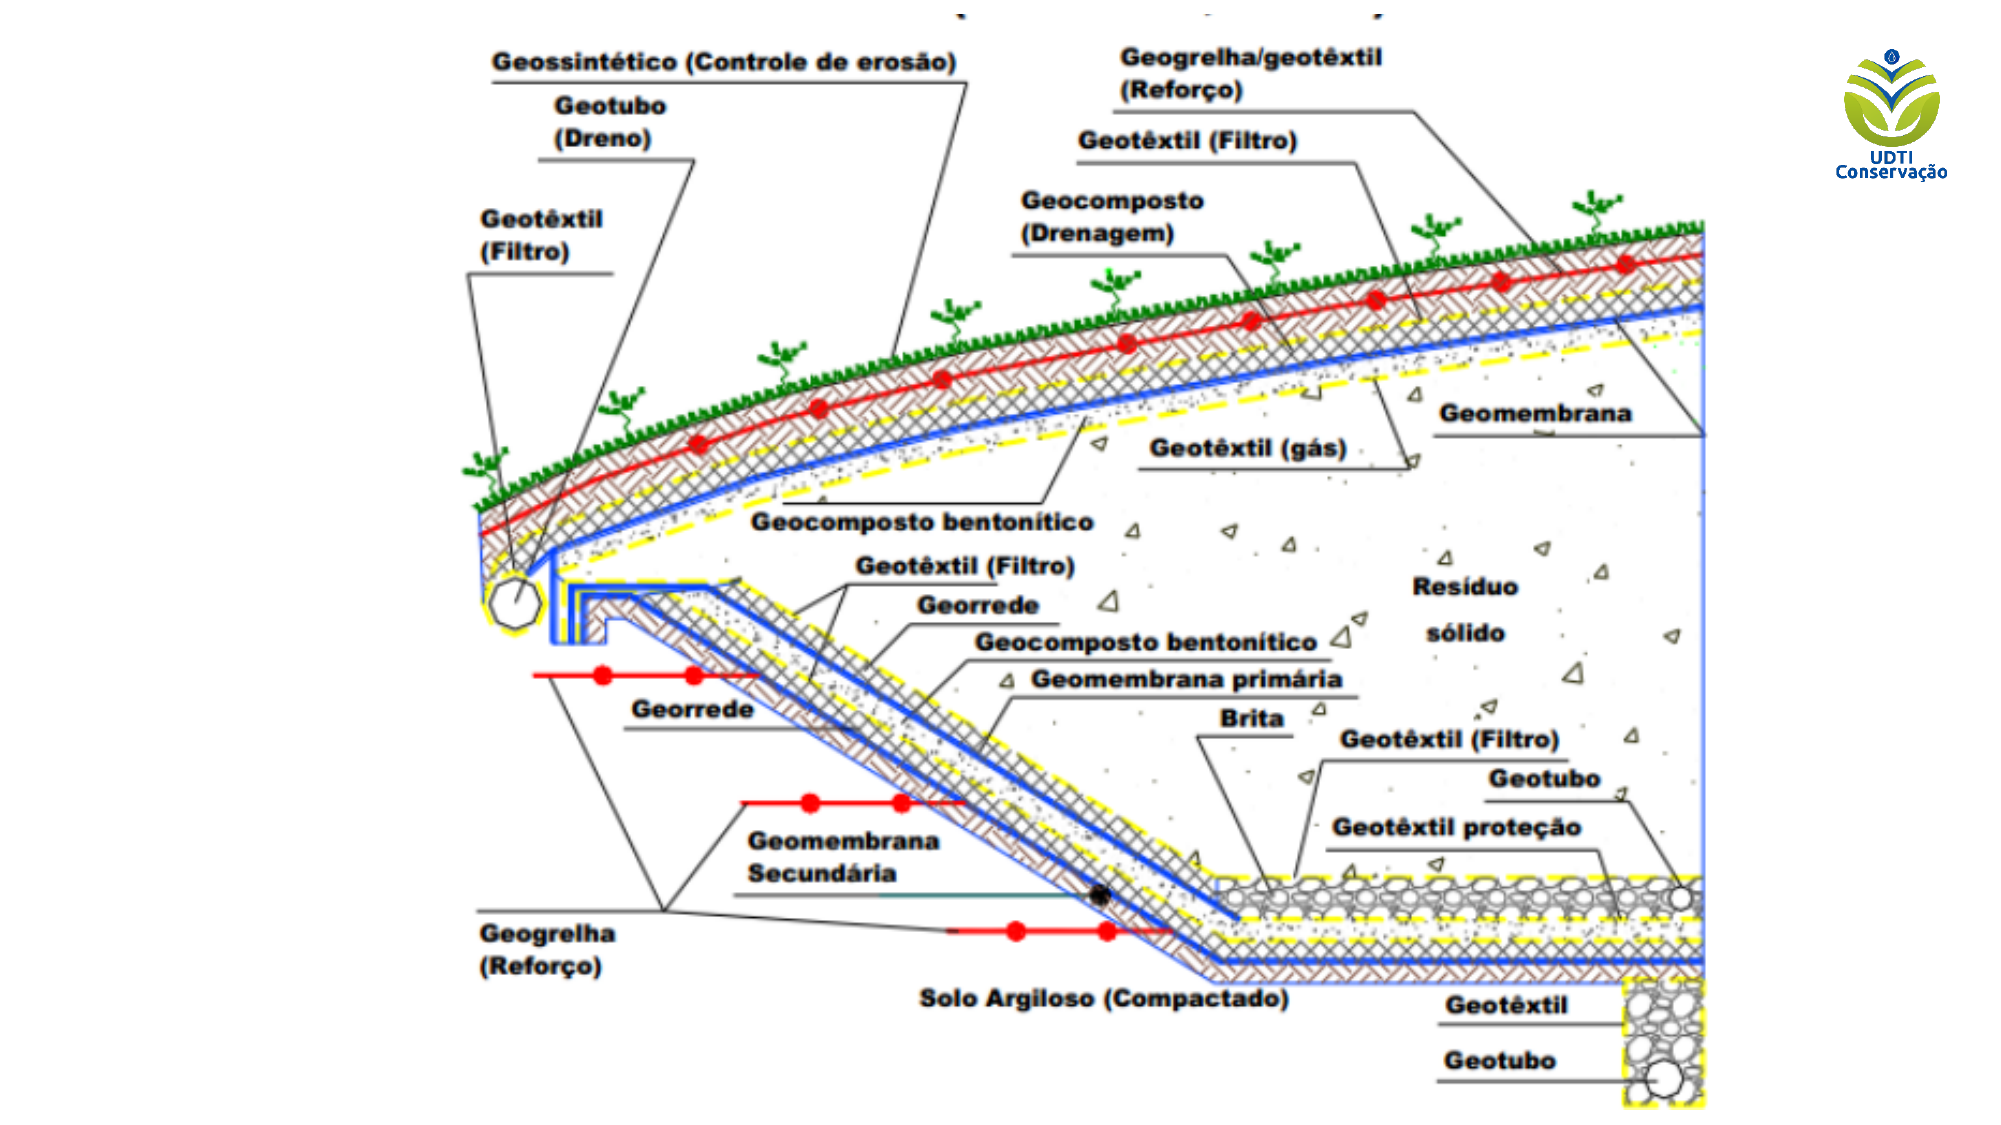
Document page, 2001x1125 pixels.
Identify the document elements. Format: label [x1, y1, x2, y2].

picture [1812, 31, 1971, 190]
picture [264, 14, 1736, 1111]
